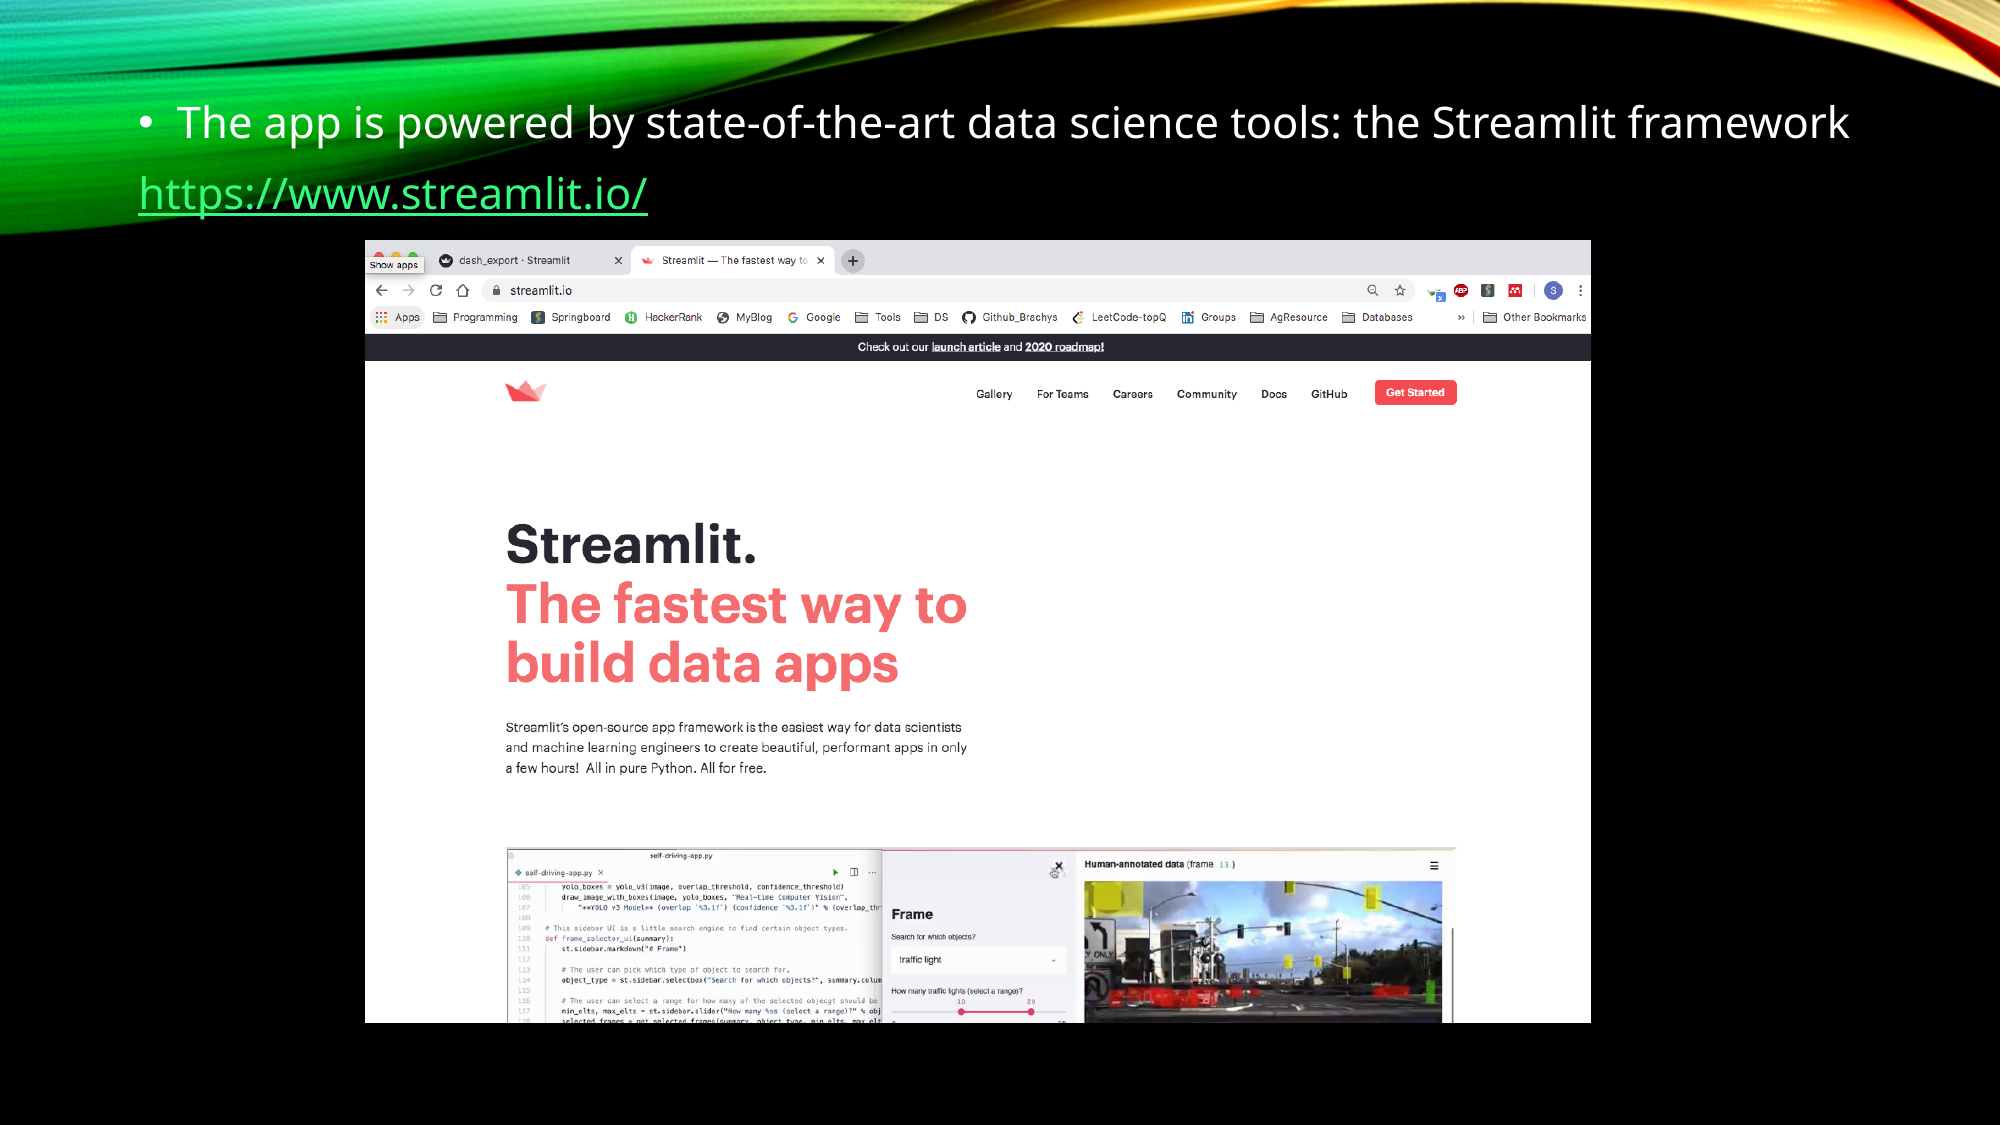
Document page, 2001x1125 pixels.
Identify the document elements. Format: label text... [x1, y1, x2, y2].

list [364, 240, 1592, 1024]
picture [0, 0, 2000, 237]
text_box The app is powered by state-of-the-art data science tools: the Streamlit framework https://www.streamlit.io/ [123, 93, 1899, 241]
